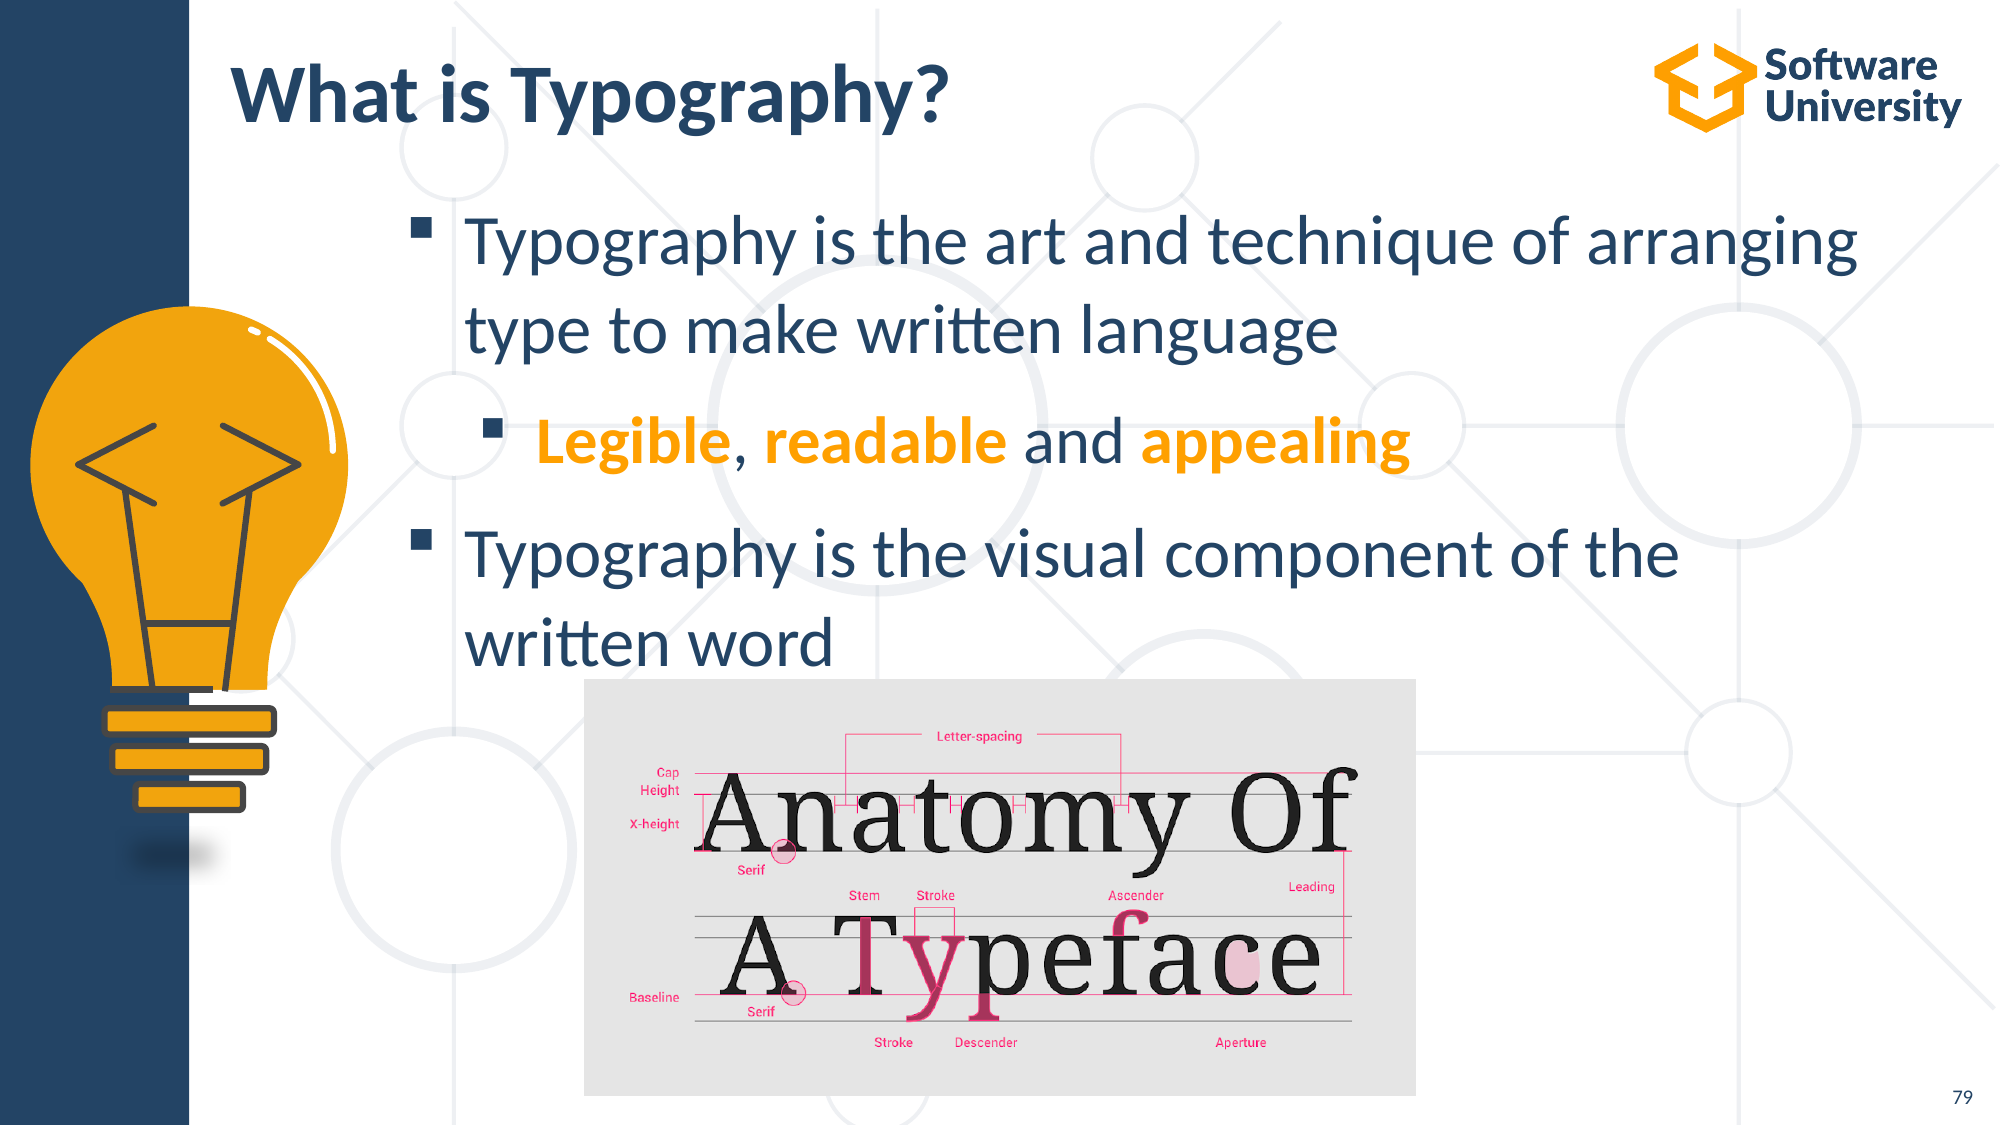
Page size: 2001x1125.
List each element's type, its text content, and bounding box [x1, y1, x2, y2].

text_box 79 [1927, 1067, 1989, 1117]
list Typography is the art and technique of arranging type to make written language Legible, readable and appealing Typography is the visual component of the written word [387, 183, 1968, 1094]
title What is Typography? [212, 16, 1628, 162]
picture [584, 679, 1416, 1096]
picture [1641, 31, 1973, 145]
